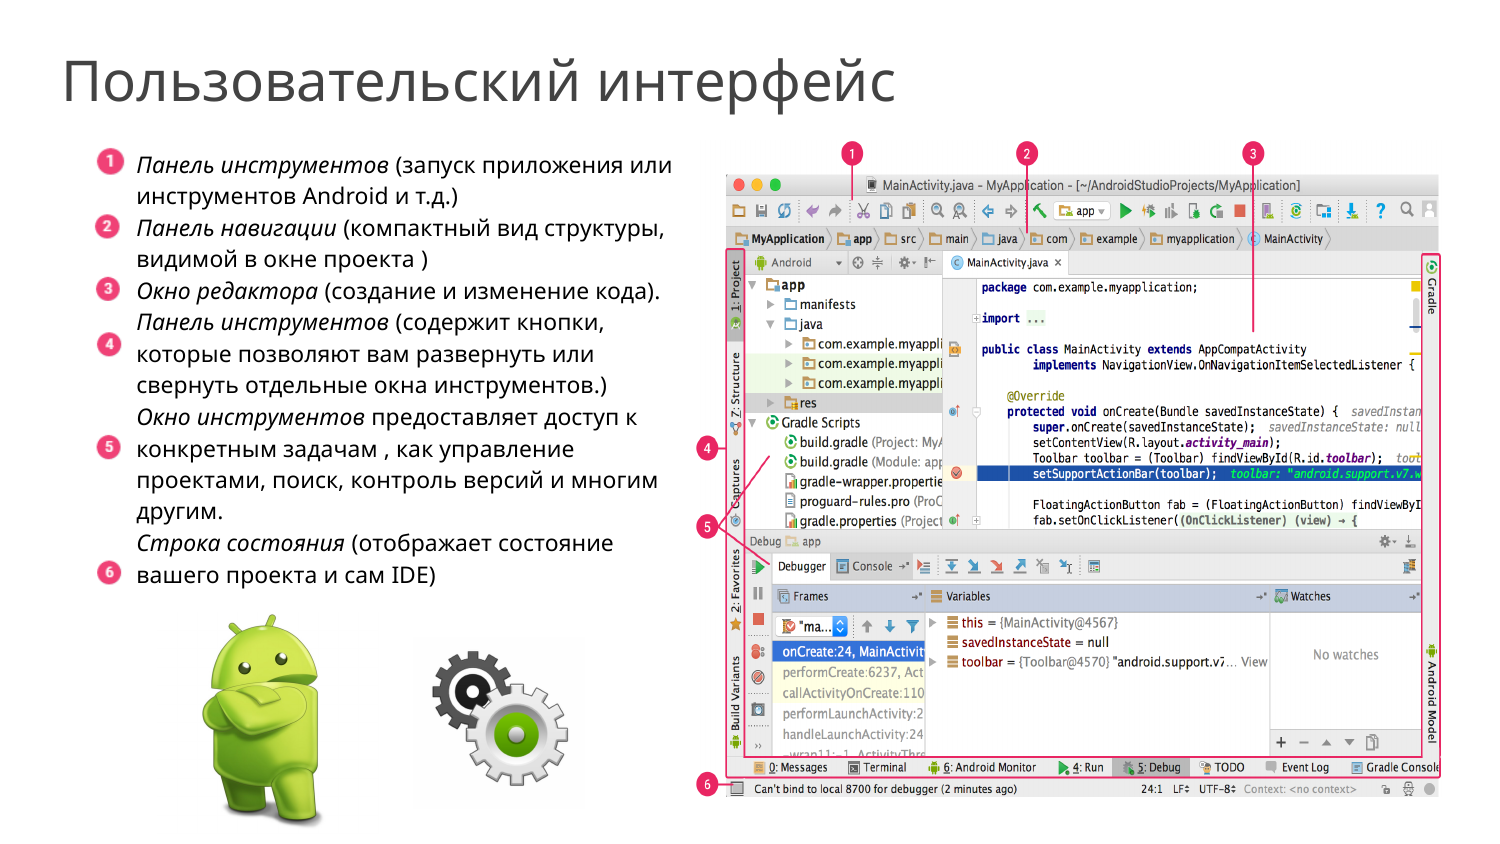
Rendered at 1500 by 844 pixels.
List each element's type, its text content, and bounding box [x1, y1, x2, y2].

picture [157, 611, 379, 834]
title Пользовательский интерфейс [50, 13, 1179, 139]
picture [413, 637, 585, 809]
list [707, 140, 1442, 797]
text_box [50, 134, 702, 834]
